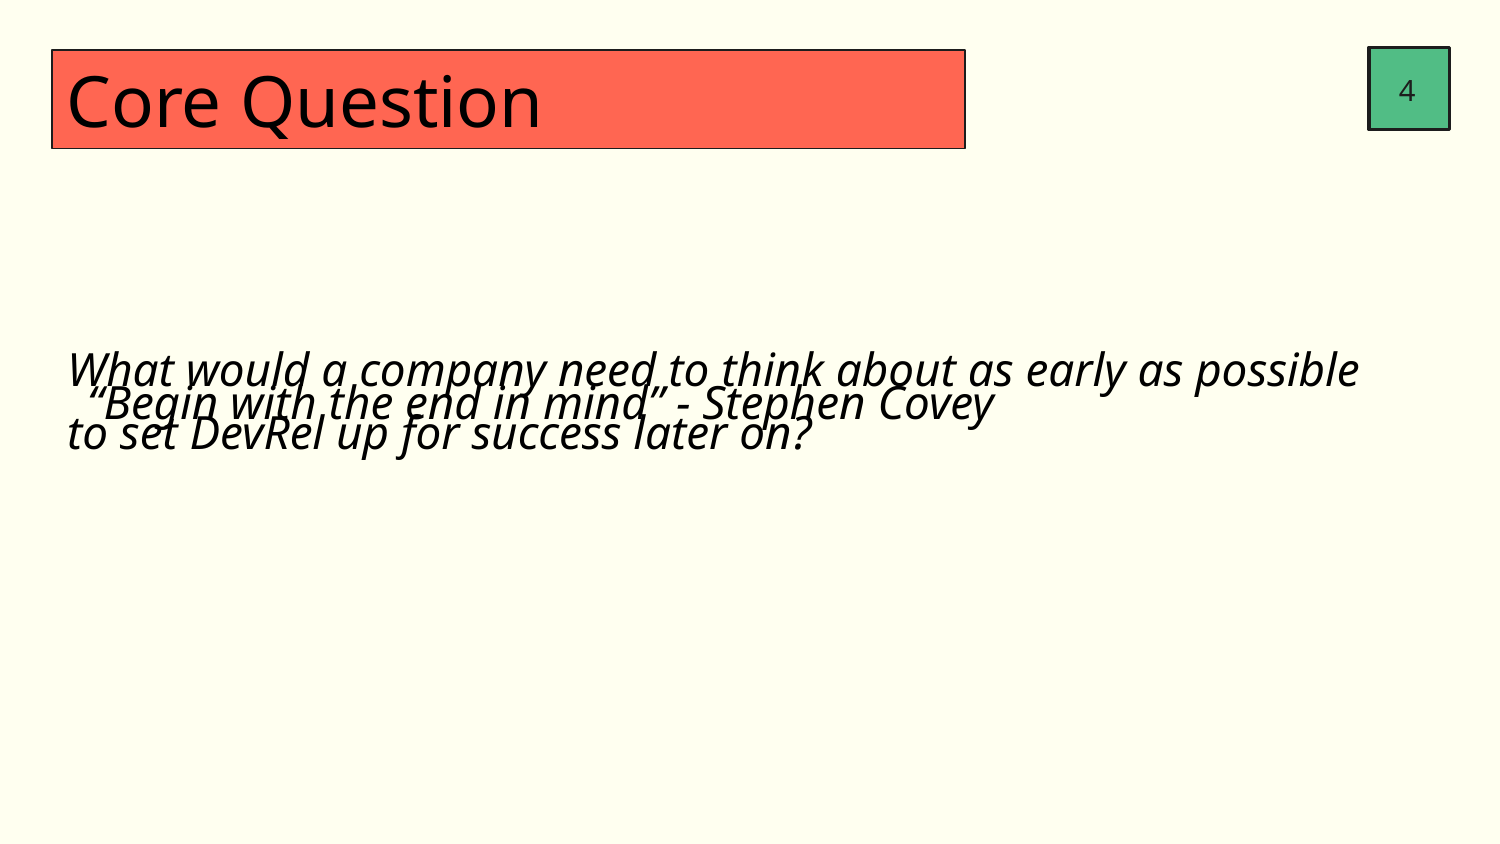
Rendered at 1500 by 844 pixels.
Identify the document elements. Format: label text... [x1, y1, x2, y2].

text_box Core Question [51, 50, 966, 149]
slide_number 4 [1367, 49, 1448, 132]
subtitle “Begin with the end in mind” - Stephen Covey [72, 358, 1428, 536]
subtitle What would a company need to think about as early as possible to set DevRel up for success later on? [52, 317, 1408, 495]
